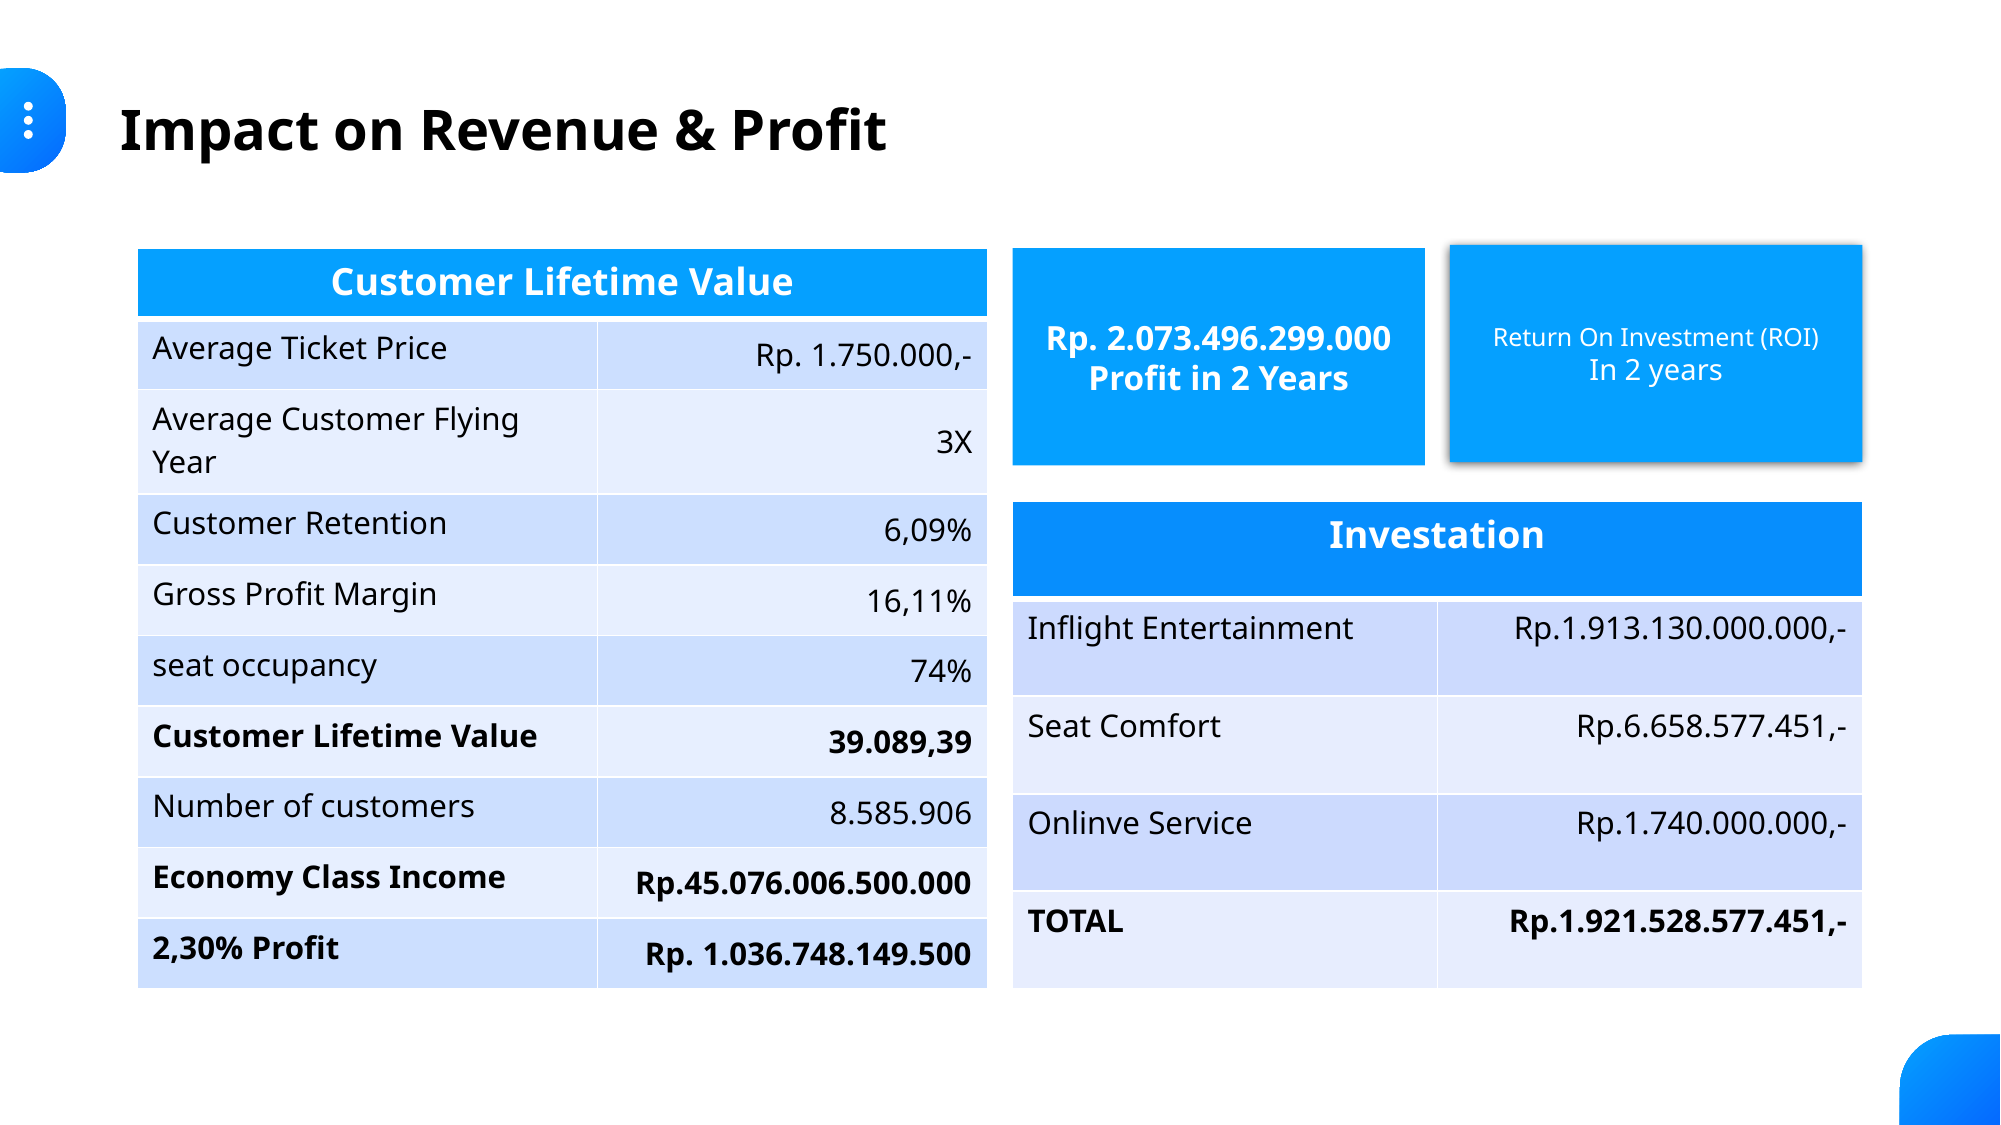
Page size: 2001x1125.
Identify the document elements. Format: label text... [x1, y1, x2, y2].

text_box Impact on Revenue & Profit [105, 87, 1073, 172]
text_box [23, 101, 33, 139]
text_box [0, 67, 67, 174]
text_box [1898, 1033, 2000, 1125]
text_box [137, 244, 1863, 989]
